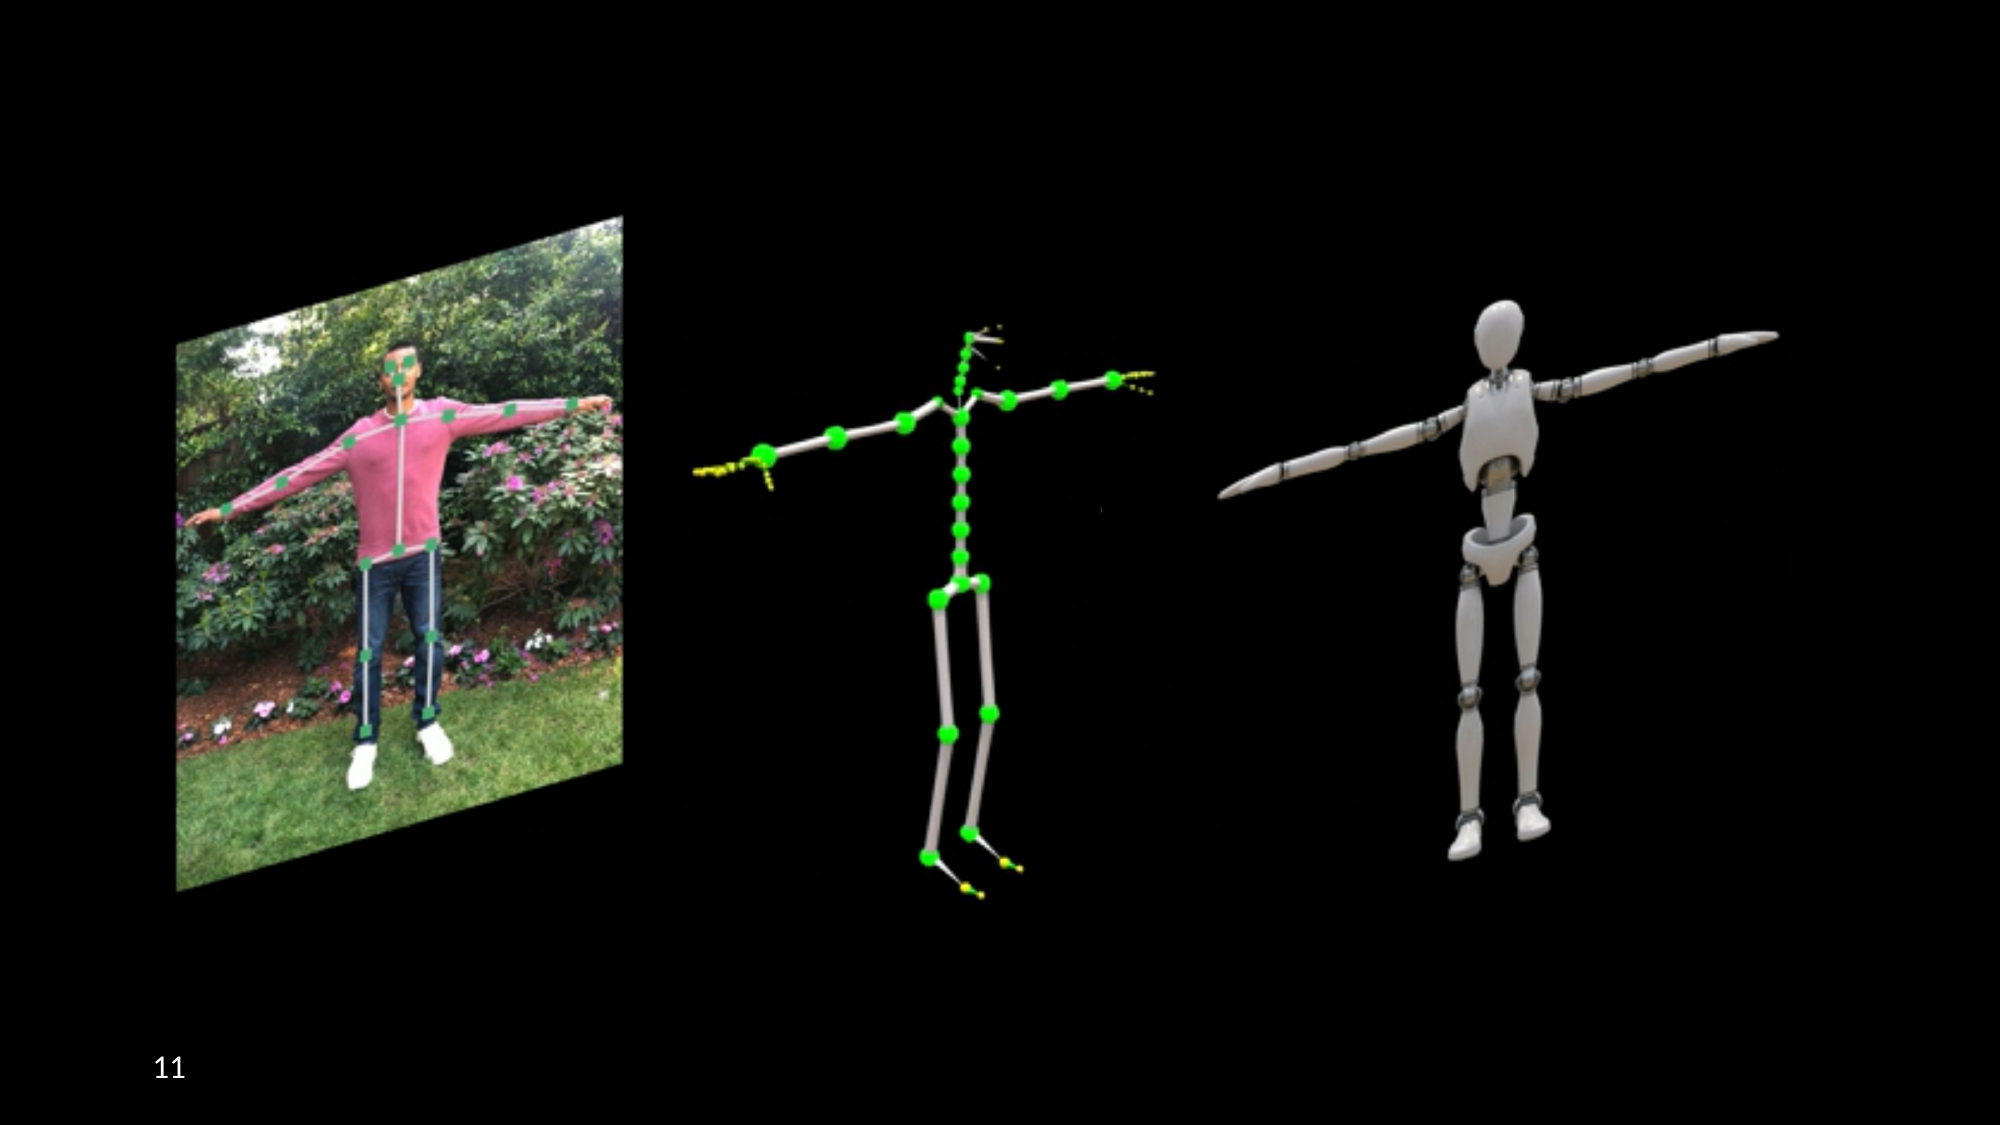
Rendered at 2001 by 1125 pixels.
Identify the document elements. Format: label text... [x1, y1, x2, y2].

slide_number 10 [137, 1035, 588, 1096]
picture [681, 303, 1184, 923]
picture [1210, 282, 1791, 883]
picture [164, 206, 633, 903]
